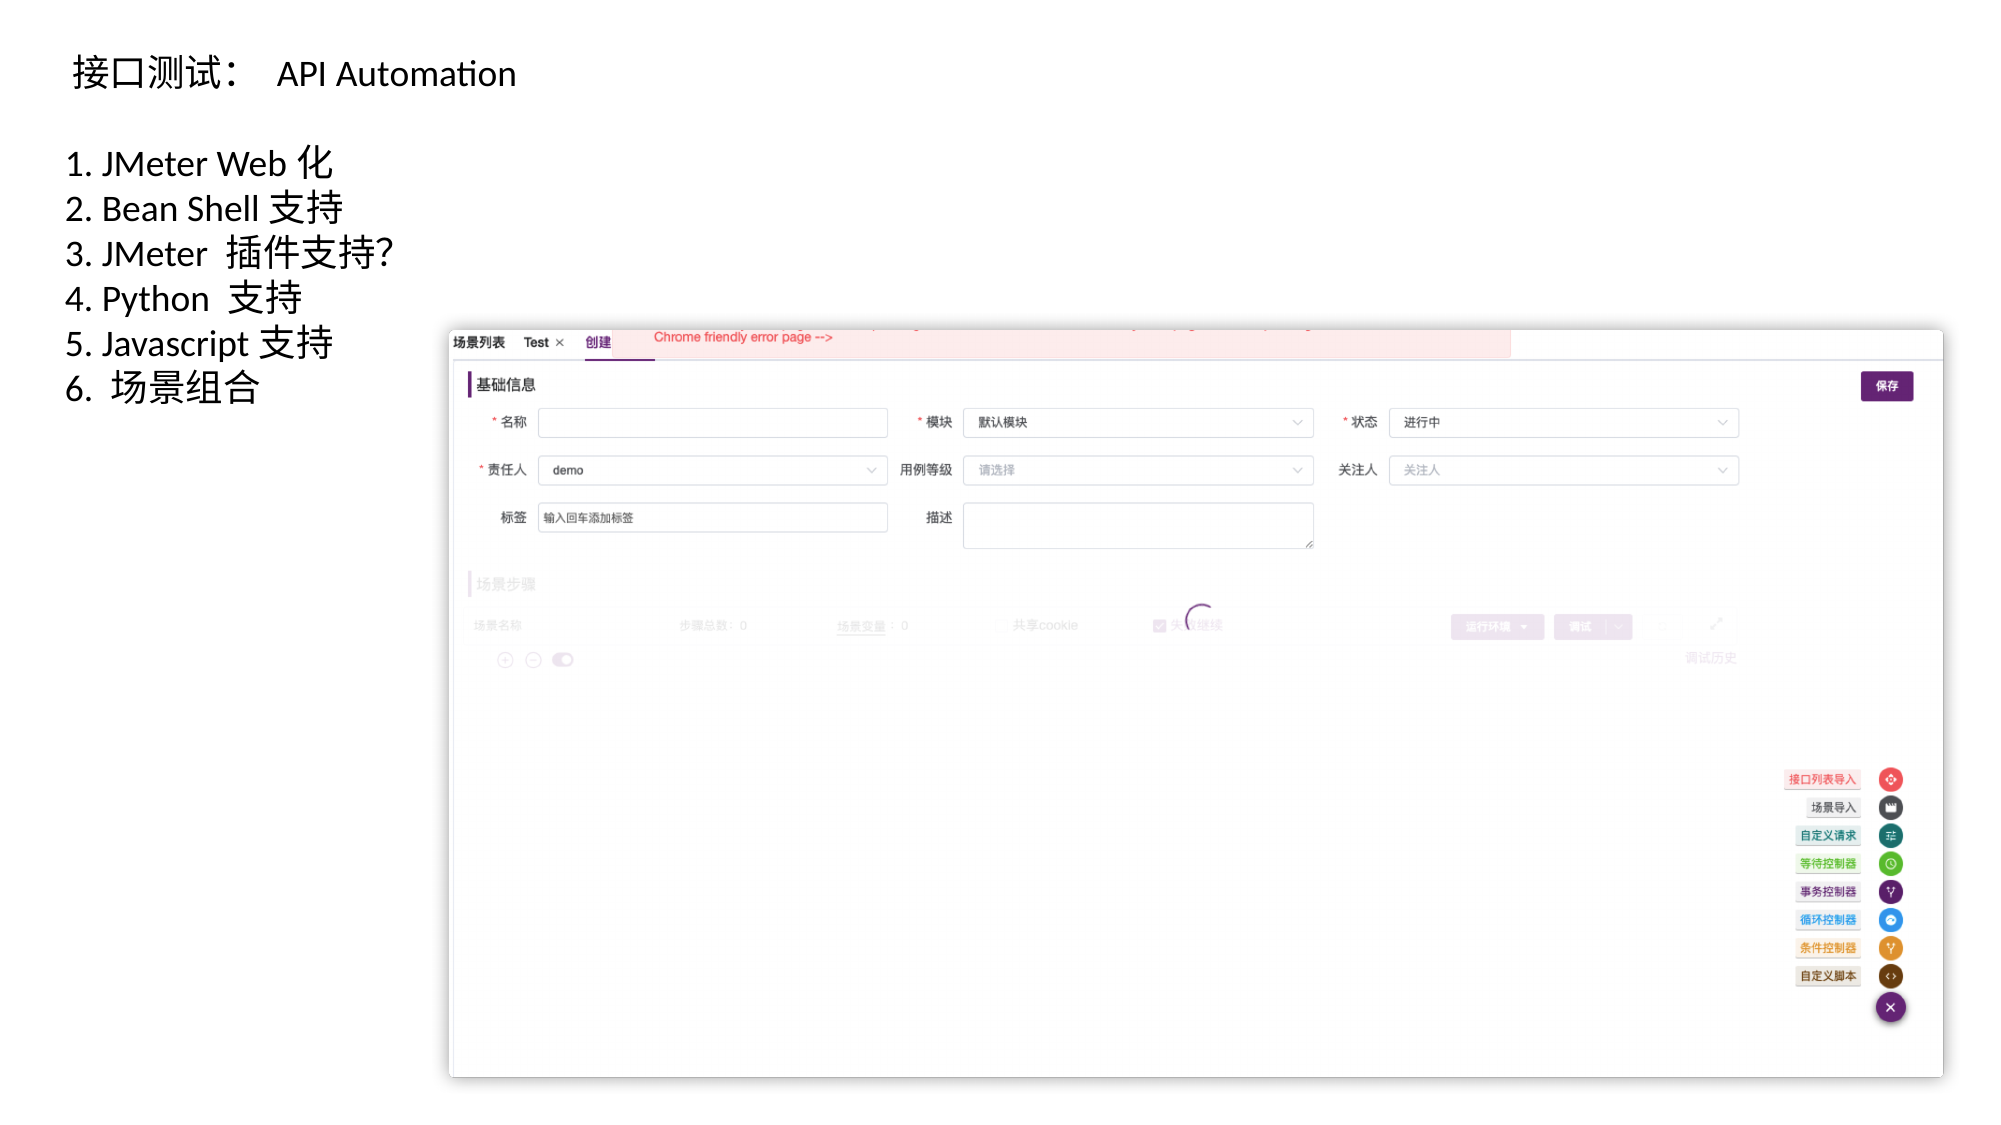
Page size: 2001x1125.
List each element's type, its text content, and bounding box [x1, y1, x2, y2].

text_box 接口测试： API Automation [57, 41, 533, 101]
text_box 1. JMeter Web化 2. Bean Shell支持 3. JMeter 插件支持？ 4. Python 支持 5. Javascript支持 6. 场景组合 [50, 131, 741, 417]
picture [432, 313, 1960, 1094]
